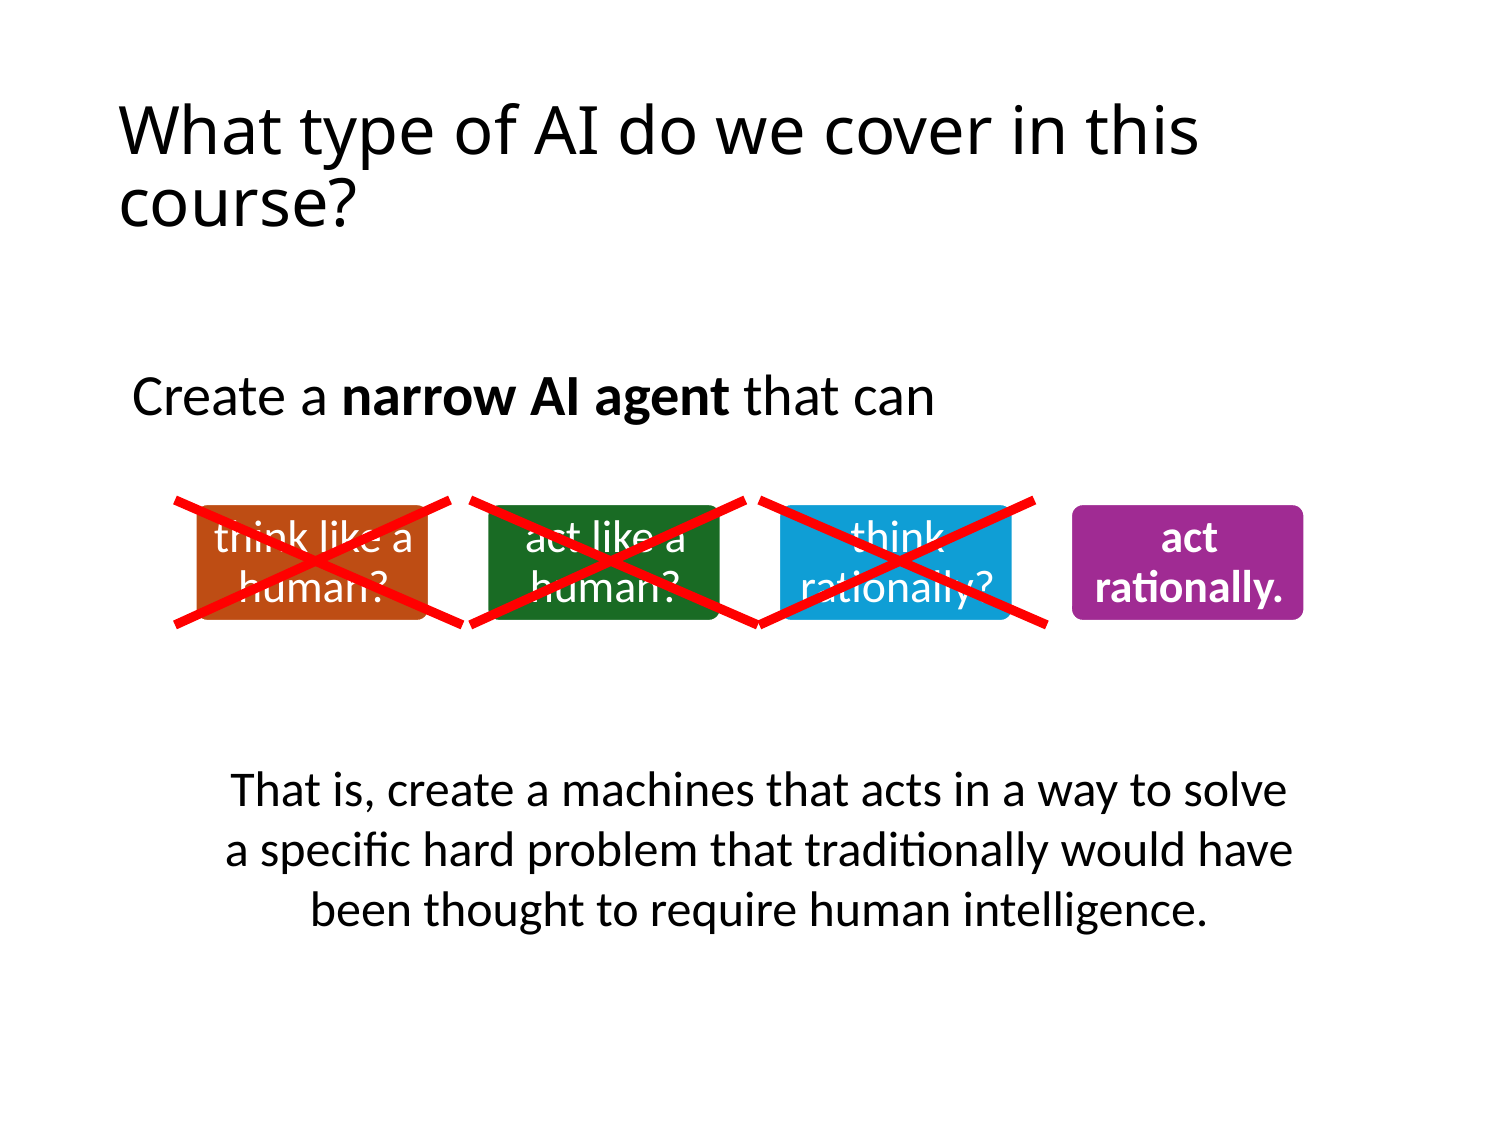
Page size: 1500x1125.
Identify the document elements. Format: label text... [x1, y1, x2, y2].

text_box That is, create a machines that acts in a way to solve a specific hard problem that traditionally would have been thought to require human intelligence. [204, 749, 1314, 945]
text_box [759, 499, 1047, 626]
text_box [174, 499, 463, 626]
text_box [470, 499, 758, 626]
text_box Create a narrow AI agent that can [42, 350, 195, 435]
title What type of AI do we cover in this course? [103, 59, 1397, 278]
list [195, 205, 1305, 920]
